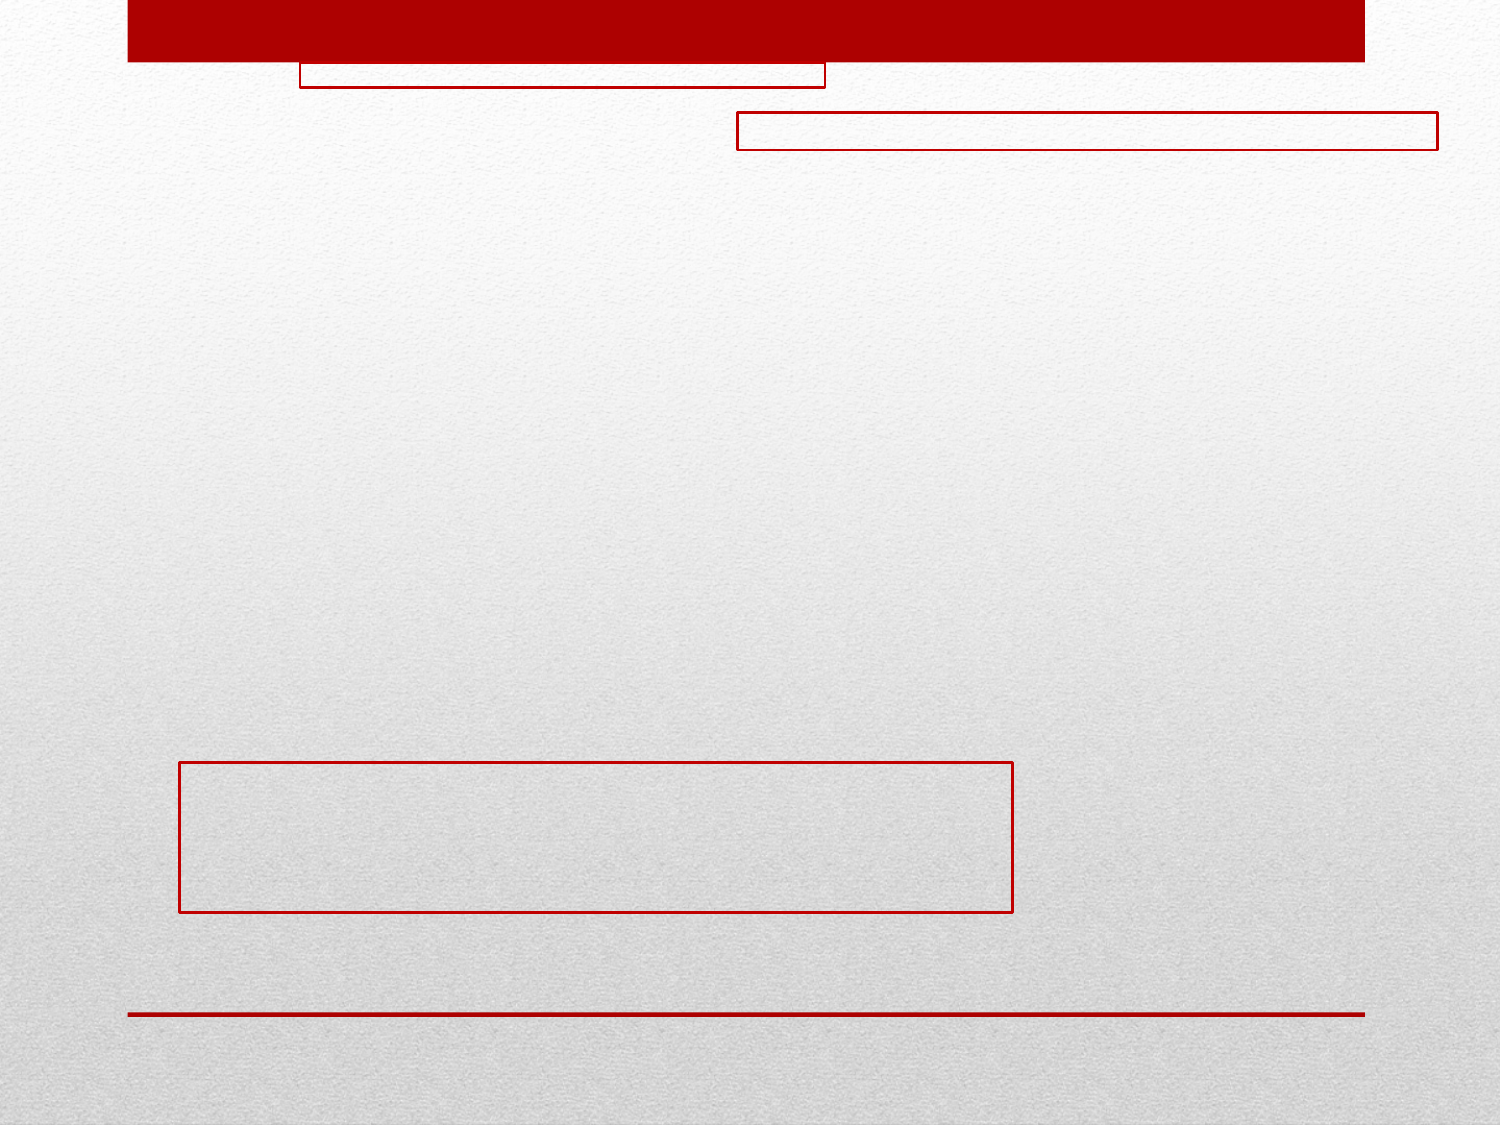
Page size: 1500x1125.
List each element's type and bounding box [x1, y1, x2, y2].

picture [49, 36, 1464, 1097]
